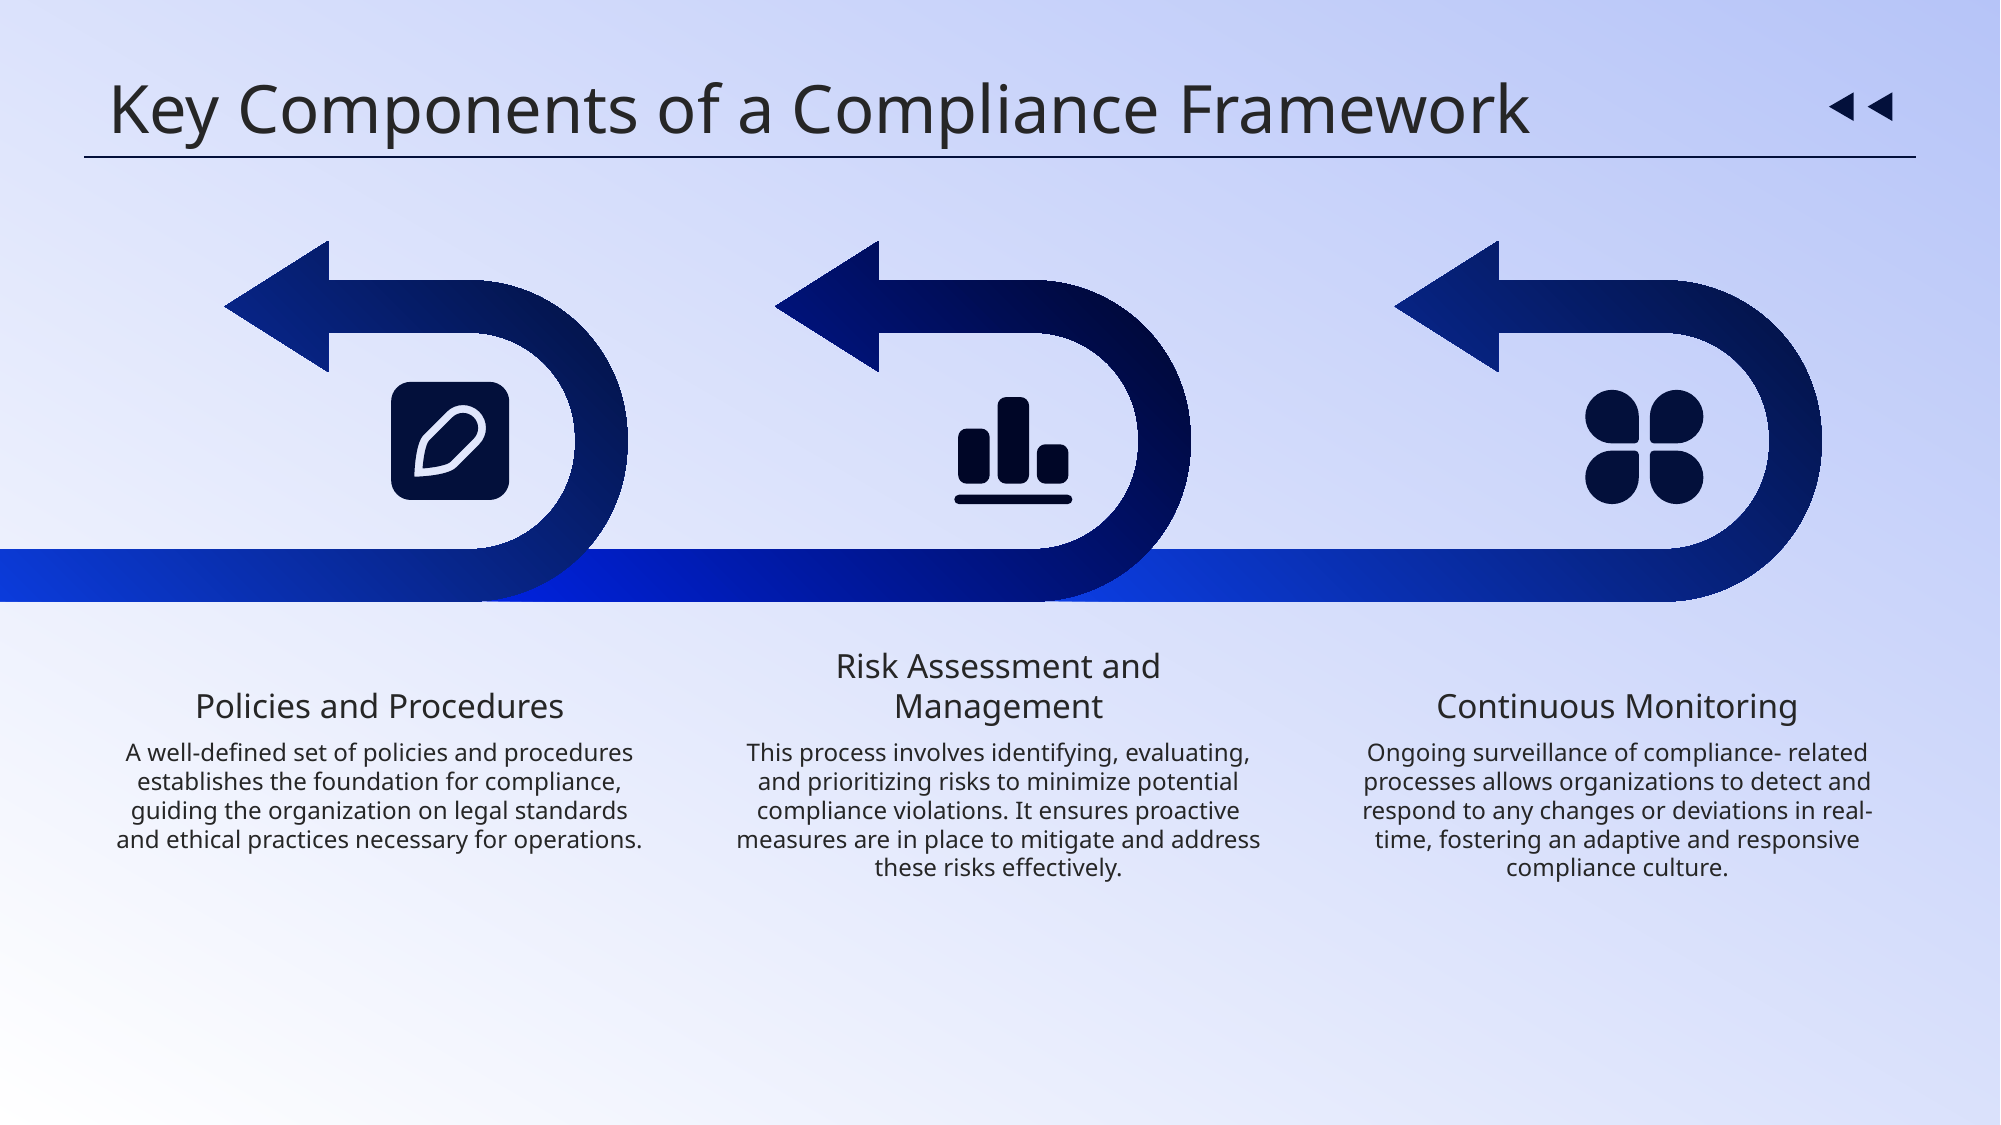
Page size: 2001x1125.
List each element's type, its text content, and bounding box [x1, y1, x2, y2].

text_box Policies and Procedures [108, 601, 652, 726]
text_box [1649, 389, 1704, 444]
text_box [492, 241, 1191, 602]
text_box [1828, 92, 1854, 122]
text_box [391, 381, 510, 500]
text_box [1036, 444, 1069, 484]
text_box [1055, 241, 1822, 602]
text_box A well-defined set of policies and procedures establishes the foundation for compliance, guiding the organization on legal standards and ethical practices necessary for operations. [108, 737, 652, 965]
text_box Key Components of a Compliance Framework [108, 68, 1890, 145]
text_box [1649, 450, 1704, 505]
text_box Continuous Monitoring [1346, 601, 1890, 726]
text_box Ongoing surveillance of compliance- related processes allows organizations to detect and respond to any changes or deviations in real-time, fostering an adaptive and responsive compliance culture. [1346, 737, 1890, 965]
text_box [0, 241, 628, 602]
text_box Risk Assessment and Management [727, 601, 1271, 726]
text_box [0, 0, 2000, 1125]
text_box [1585, 389, 1639, 444]
text_box [997, 397, 1030, 484]
text_box [954, 494, 1073, 505]
text_box [958, 428, 990, 484]
text_box This process involves identifying, evaluating, and prioritizing risks to minimize potential compliance violations. It ensures proactive measures are in place to mitigate and address these risks effectively. [727, 737, 1271, 965]
text_box [1585, 450, 1639, 505]
text_box [1867, 92, 1893, 122]
